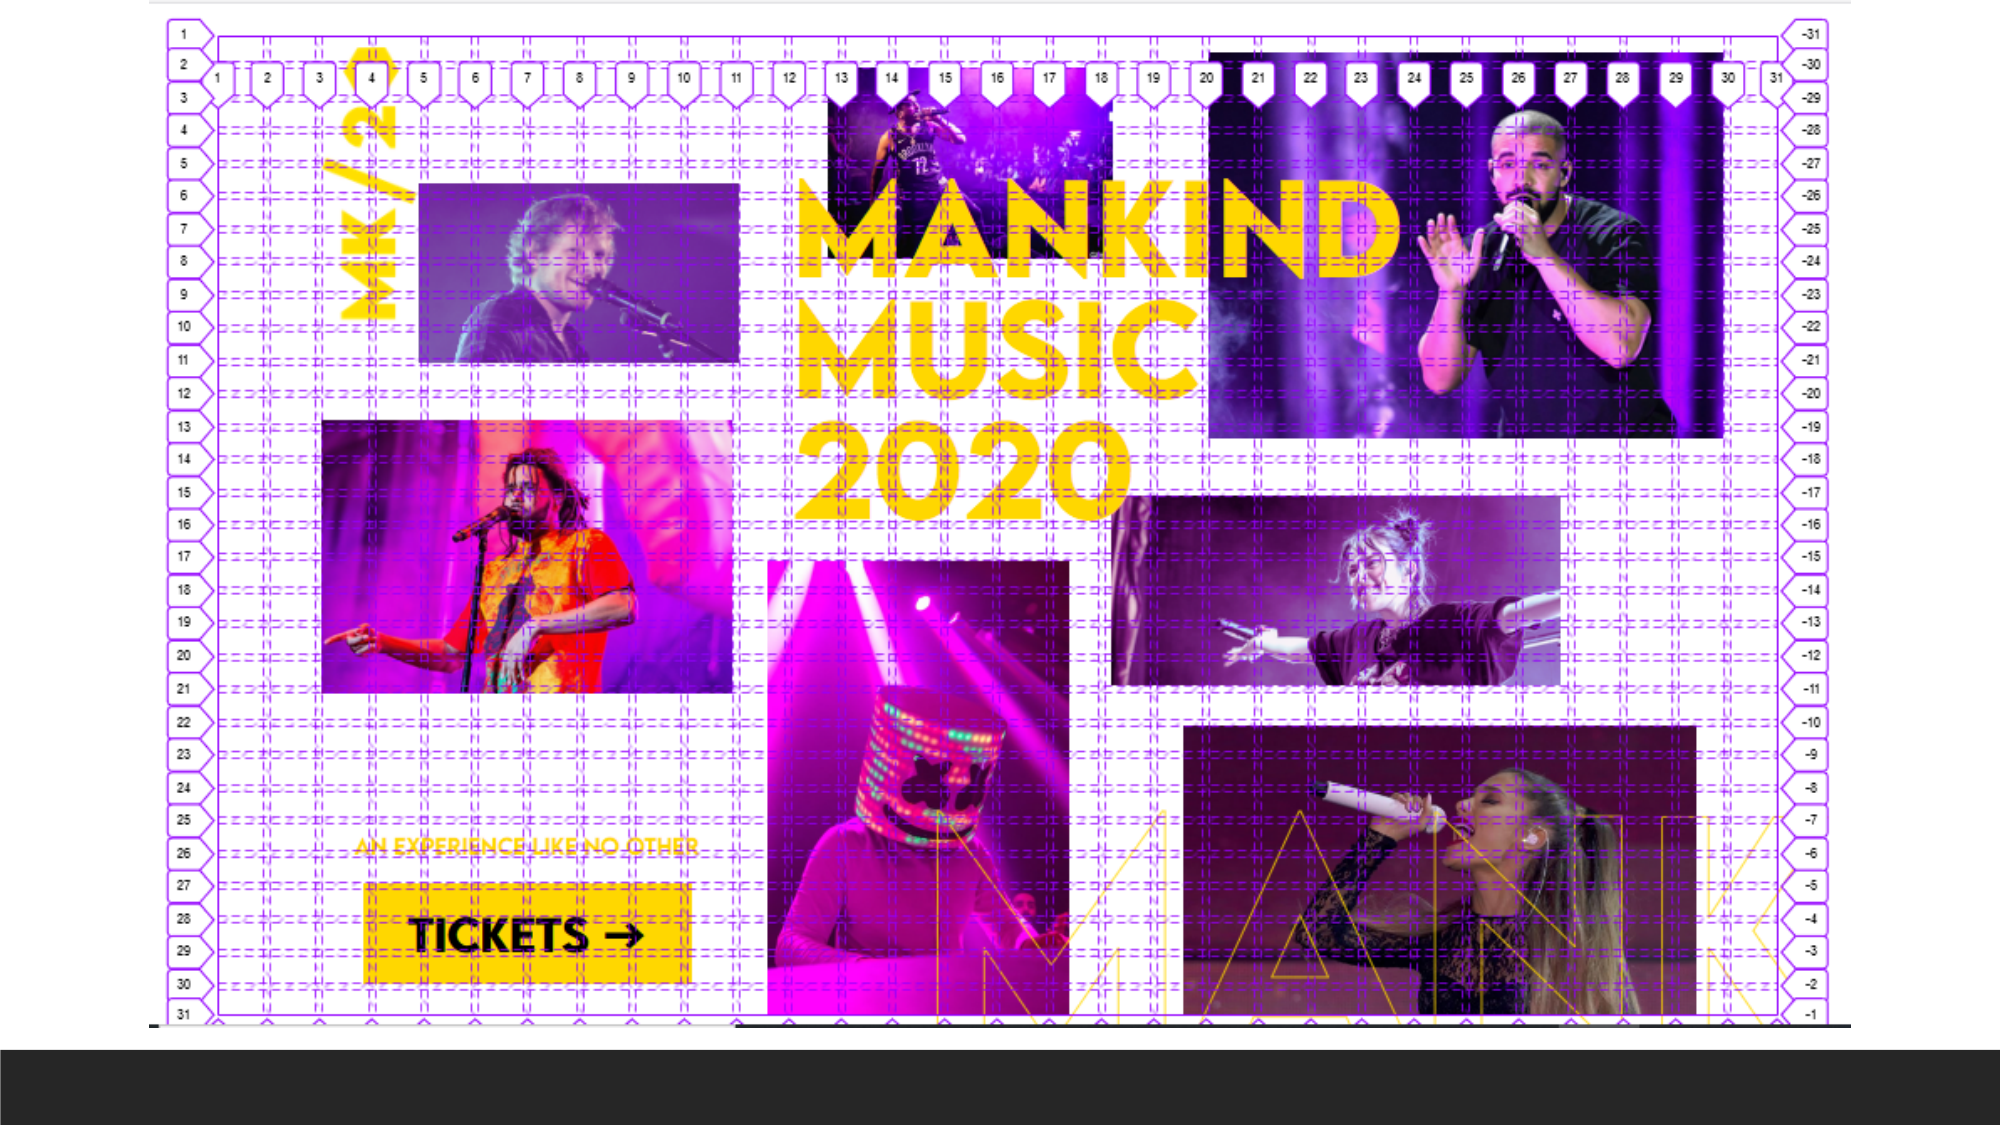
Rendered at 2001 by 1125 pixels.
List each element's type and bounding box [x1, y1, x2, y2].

picture [148, 0, 1852, 1029]
